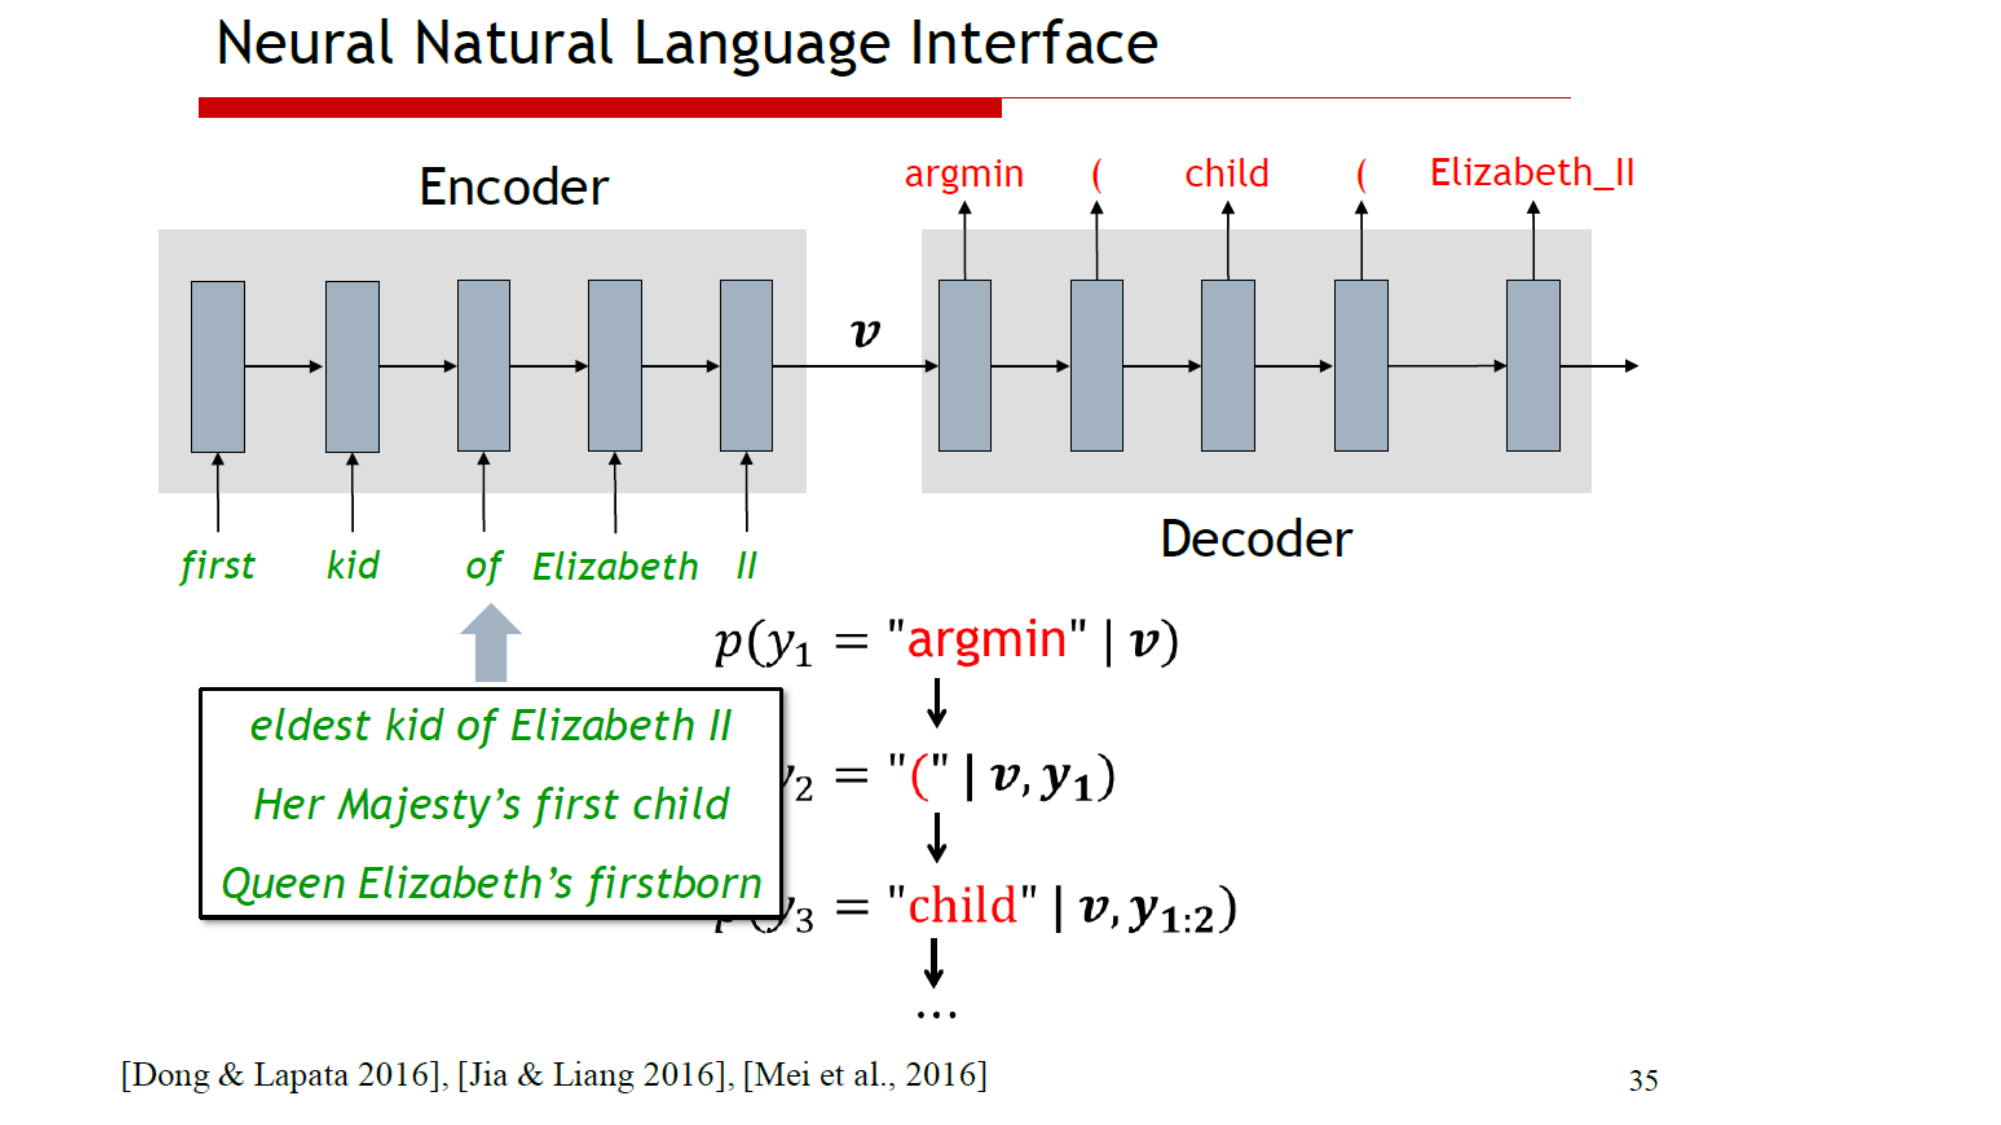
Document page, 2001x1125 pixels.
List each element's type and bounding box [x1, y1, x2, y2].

picture [116, 0, 1663, 1100]
